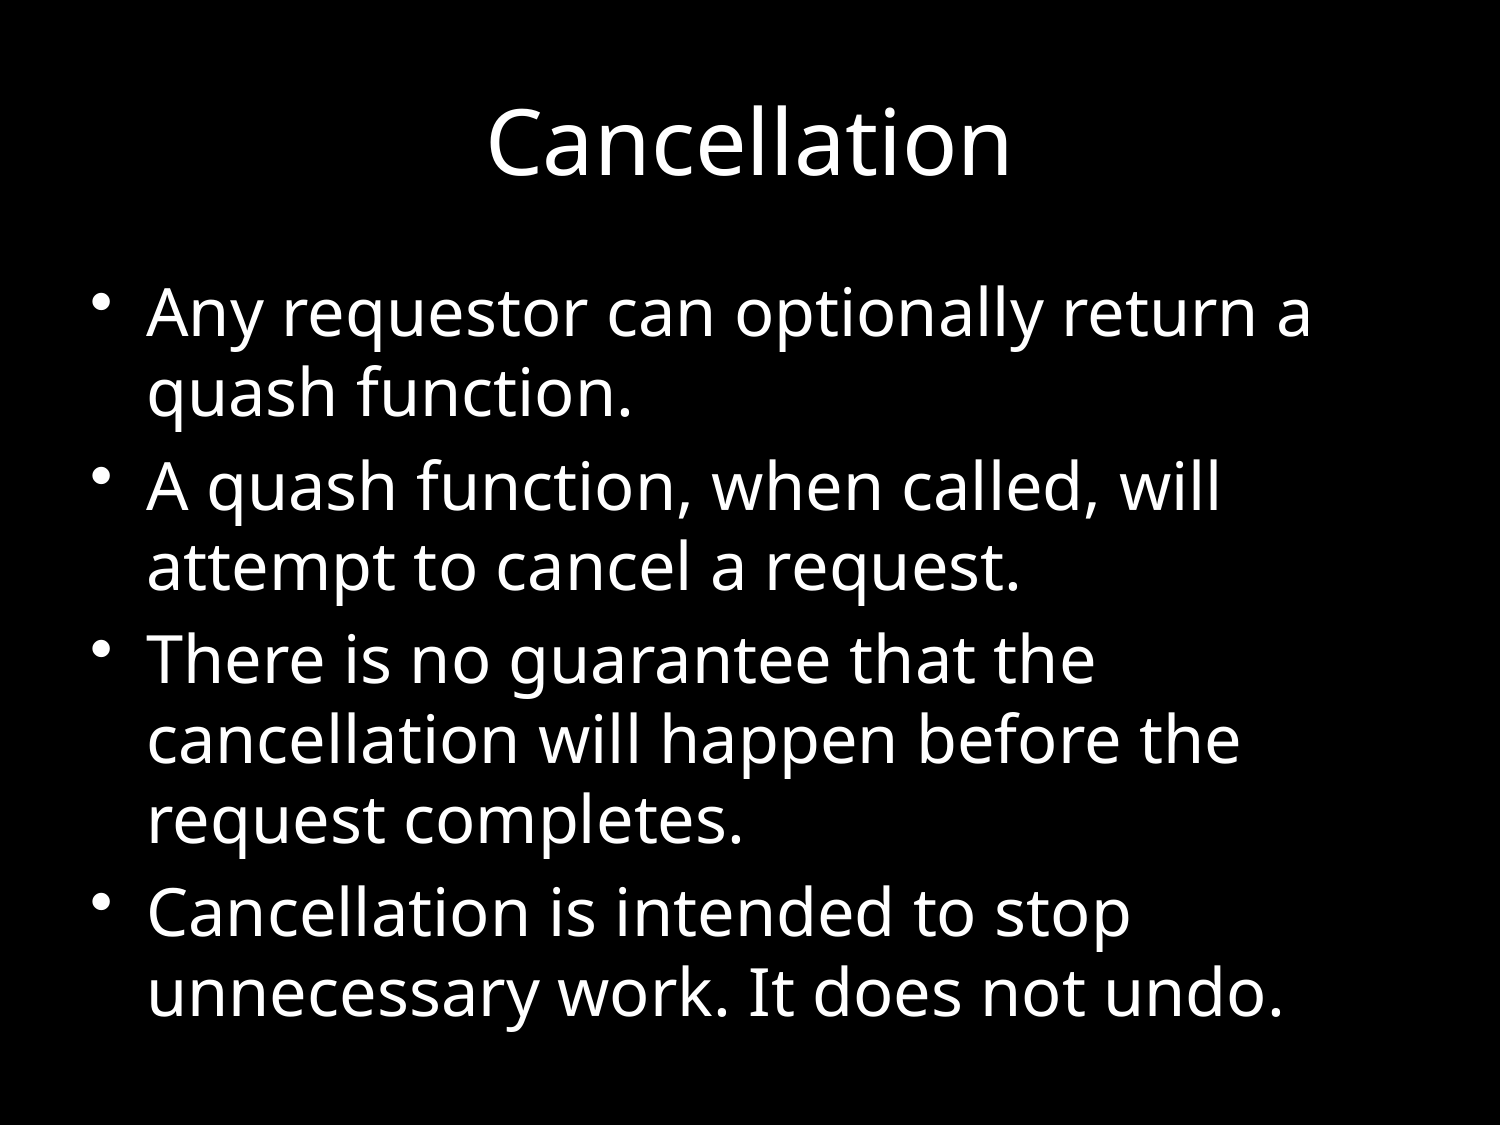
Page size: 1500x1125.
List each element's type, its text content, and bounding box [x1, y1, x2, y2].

title Cancellation [74, 44, 1426, 233]
list Any requestor can optionally return a quash function. A quash function, when called, will attempt to cancel a request. There is no guarantee that the cancellation will happen before the request completes. Cancellation is intended to stop unnecessary work. It does not undo. [74, 262, 1426, 1088]
